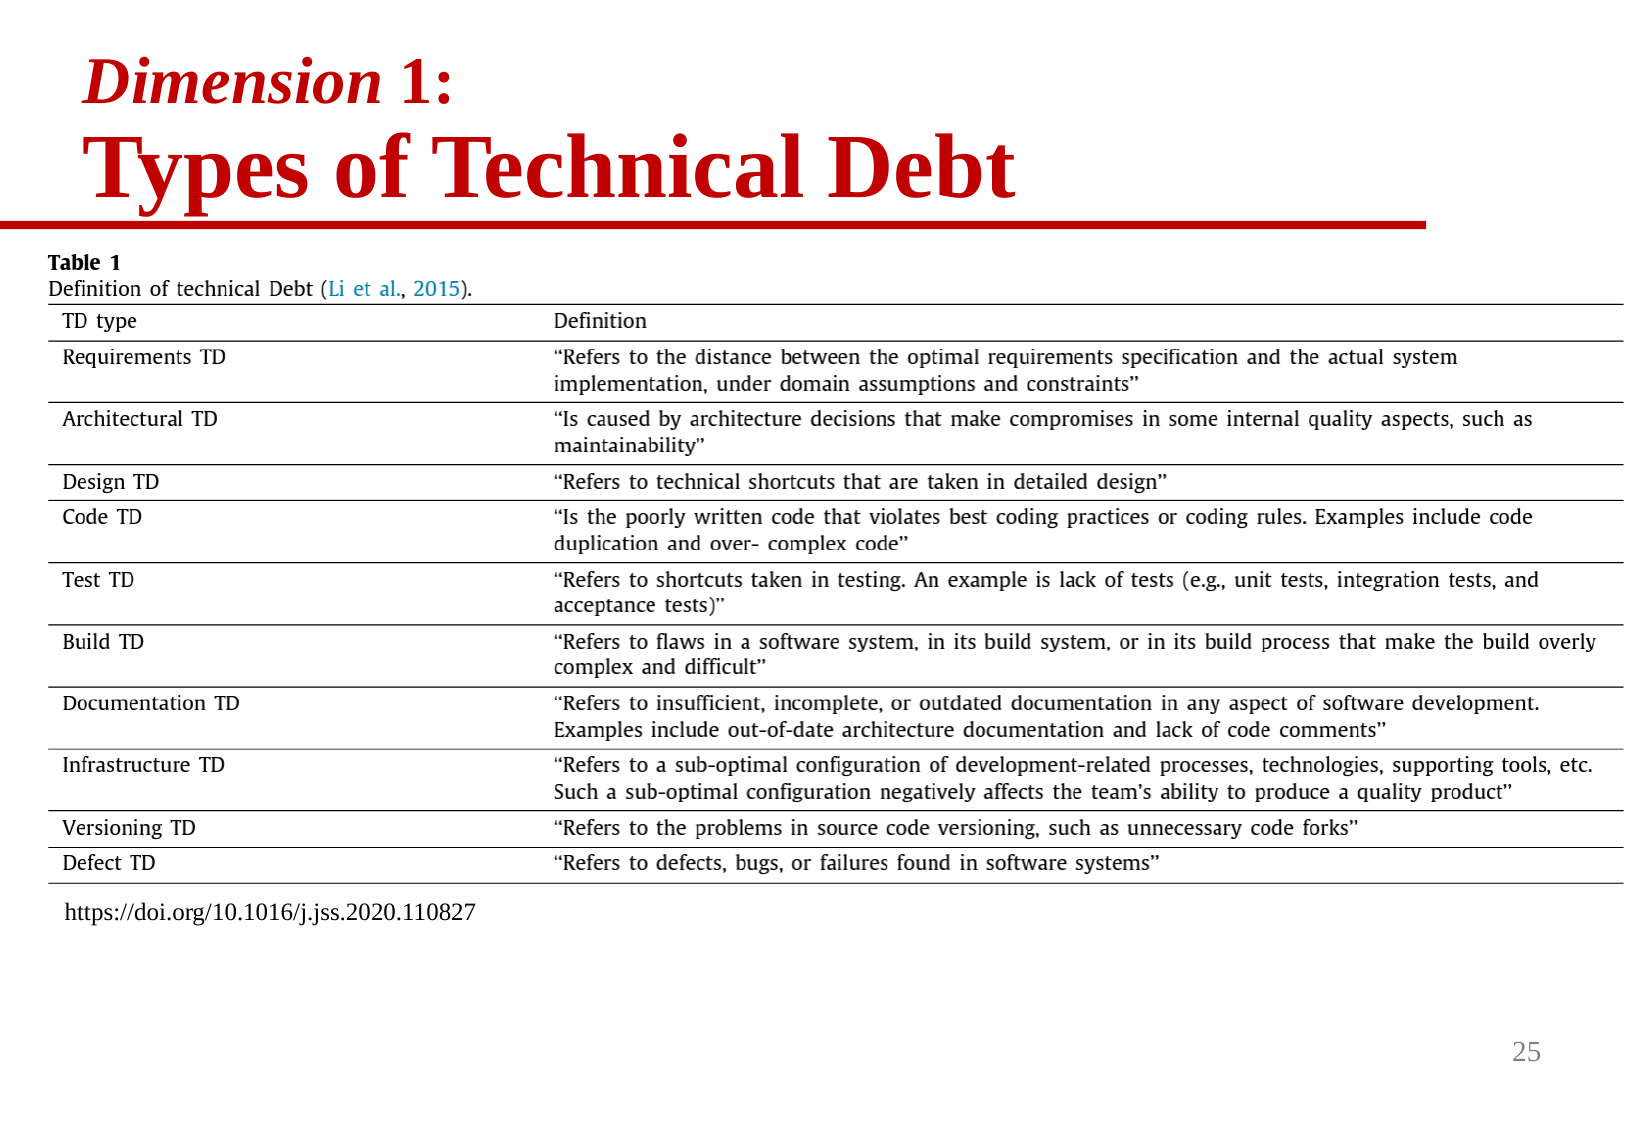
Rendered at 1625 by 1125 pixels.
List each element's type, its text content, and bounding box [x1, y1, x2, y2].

title Dimension 1: Types of Technical Debt [67, 43, 1550, 225]
text_box https://doi.org/10.1016/j.jss.2020.110827 [49, 912, 871, 933]
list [36, 249, 1625, 901]
slide_number 25 [1218, 1012, 1557, 1088]
